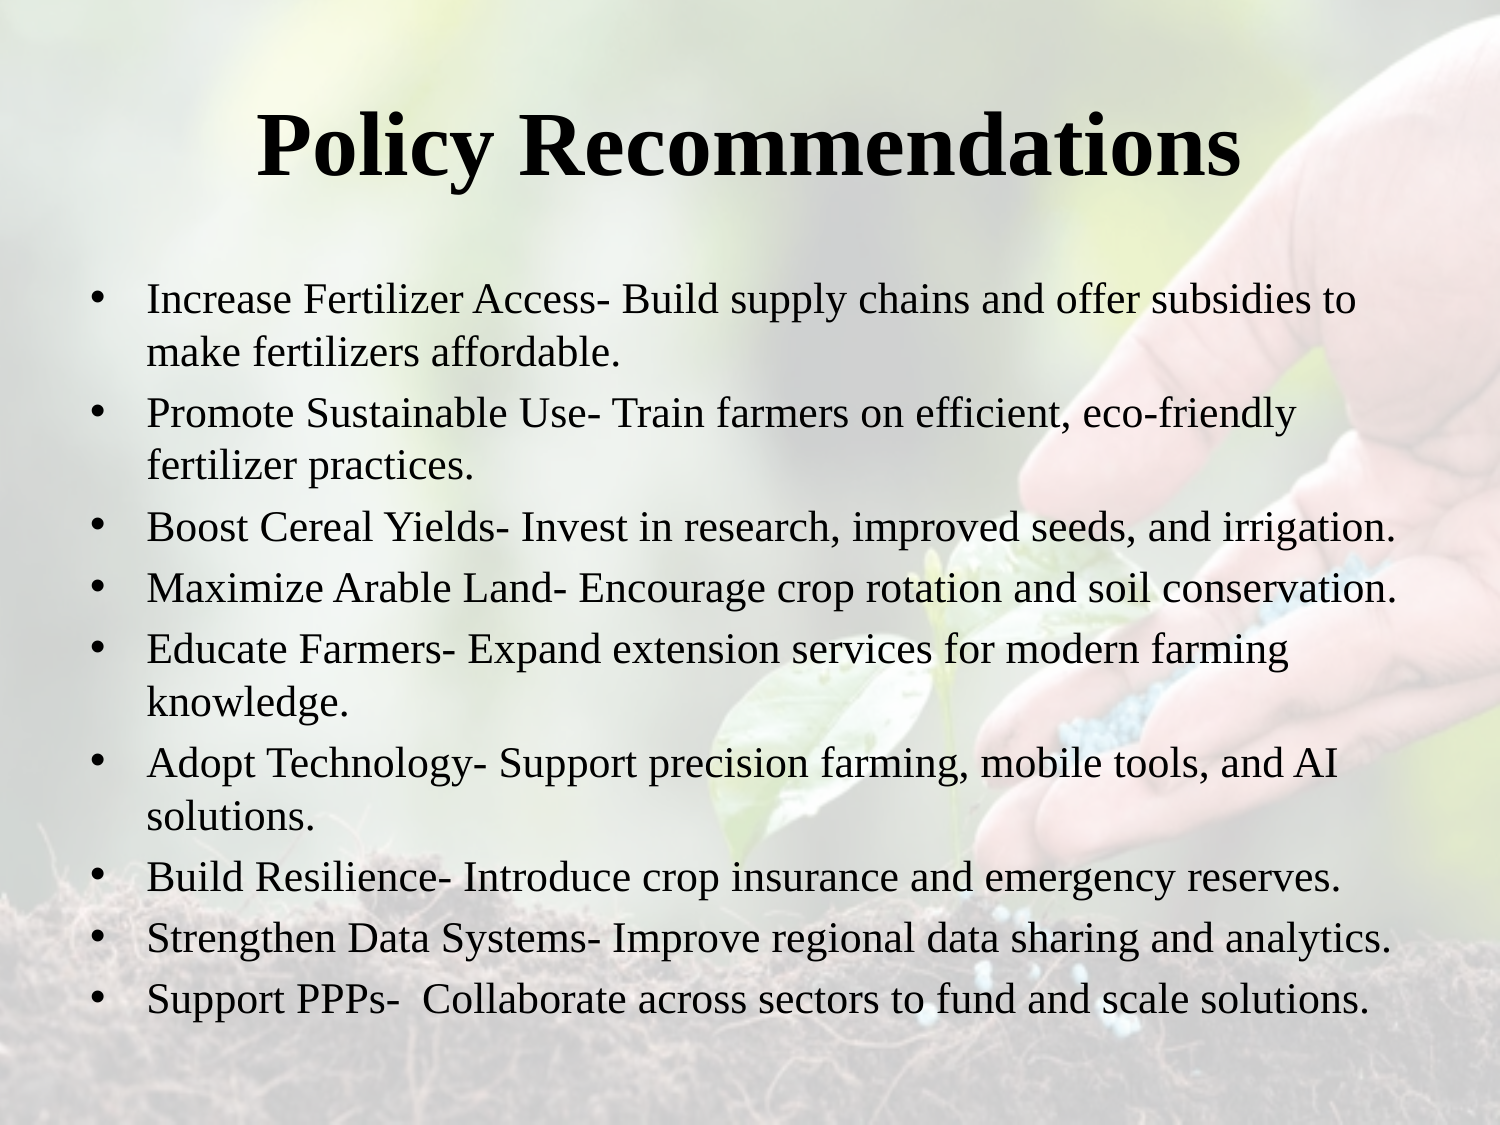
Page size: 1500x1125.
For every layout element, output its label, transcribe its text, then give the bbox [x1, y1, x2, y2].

title Policy Recommendations [75, 45, 1425, 233]
list Increase Fertilizer Access- Build supply chains and offer subsidies to make fertilizers affordable. Promote Sustainable Use- Train farmers on efficient, eco-friendly fertilizer practices. Boost Cereal Yields- Invest in research, improved seeds, and irrigation. Maximize Arable Land- Encourage crop rotation and soil conservation. Educate Farmers- Expand extension services for modern farming knowledge. Adopt Technology- Support precision farming, mobile tools, and AI solutions. Build Resilience- Introduce crop insurance and emergency reserves. Strengthen Data Systems- Improve regional data sharing and analytics. Support PPPs- Collaborate across sectors to fund and scale solutions. [75, 262, 1425, 1064]
